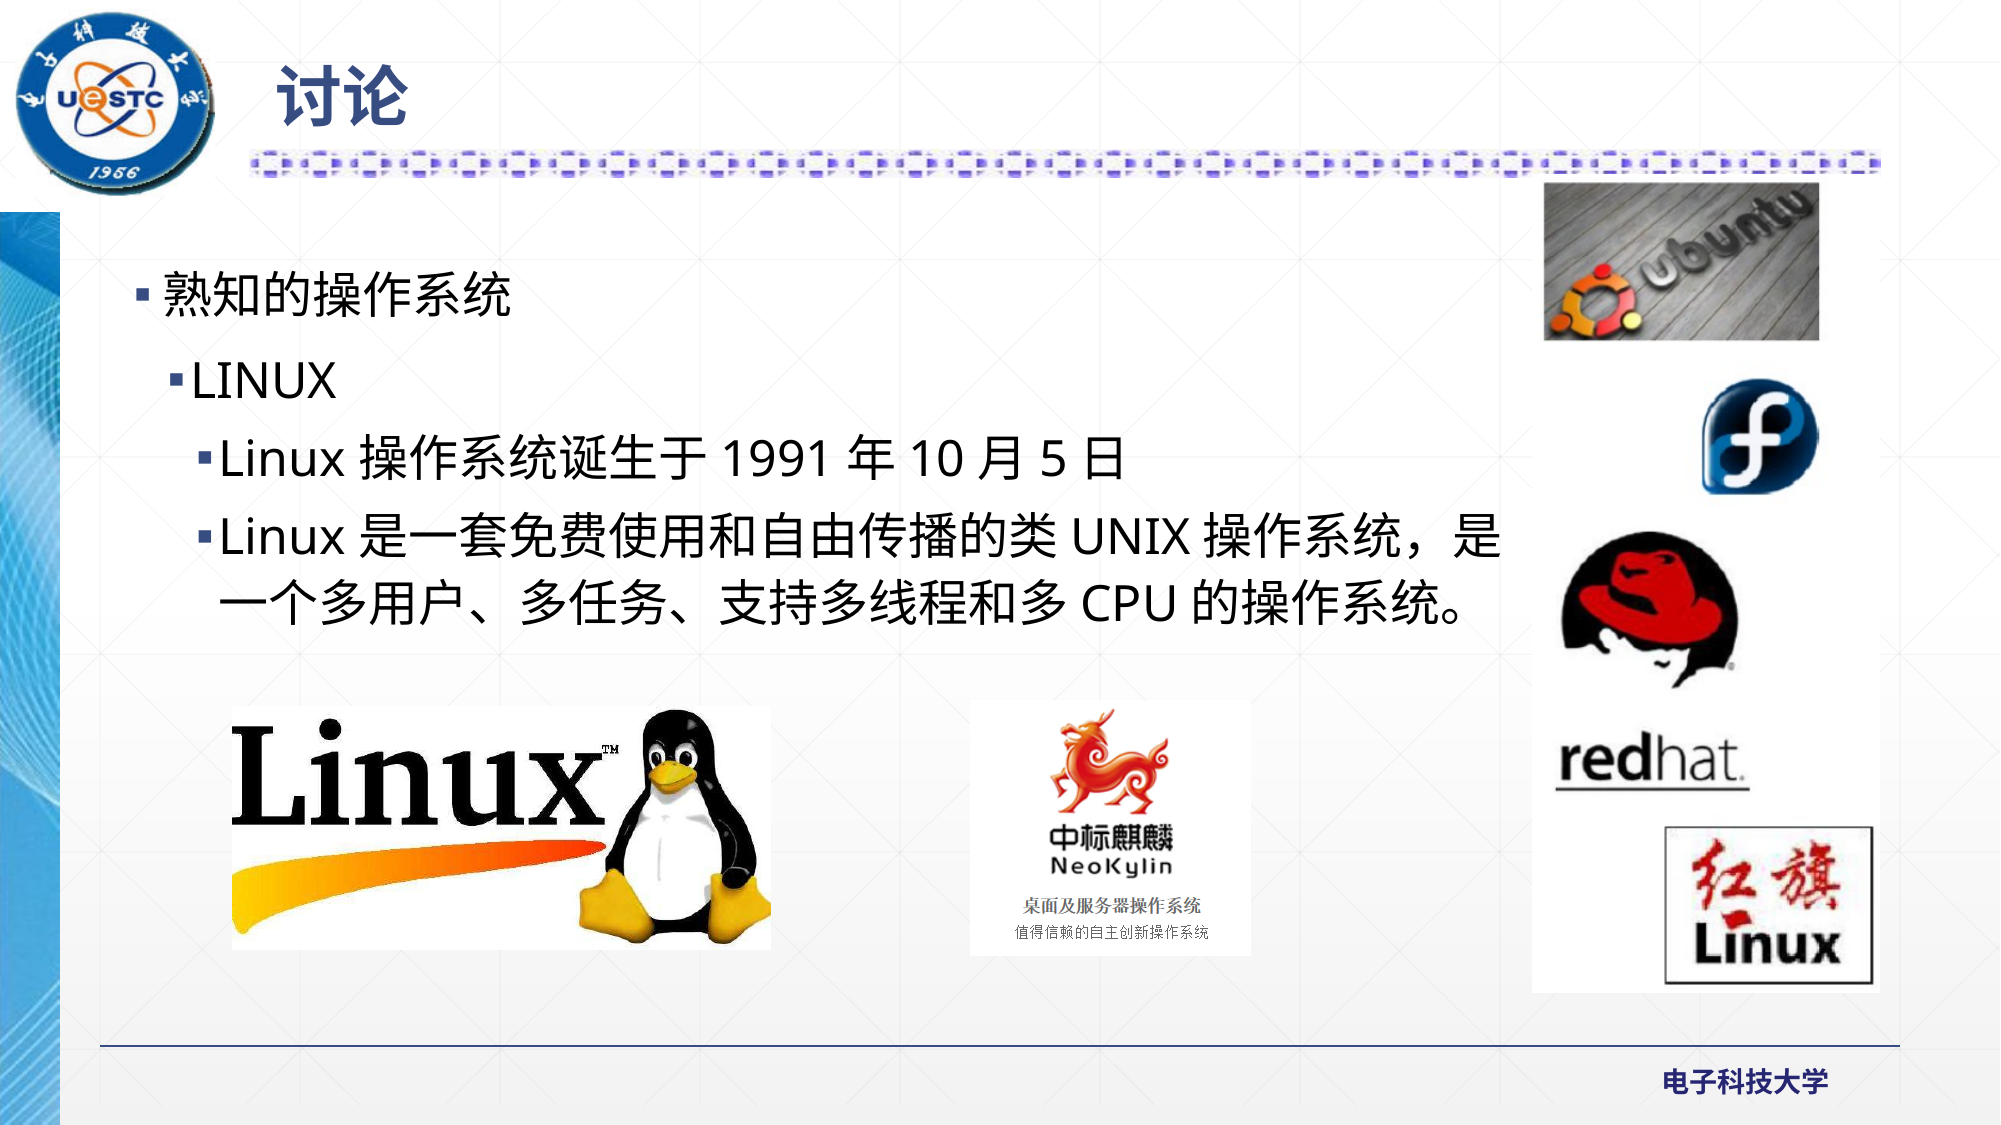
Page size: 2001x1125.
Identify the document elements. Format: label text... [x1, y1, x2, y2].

picture [970, 700, 1251, 956]
picture [15, 0, 215, 197]
text_box 熟知的操作系统 LINUX Linux操作系统诞生于1991年10月5日 Linux是一套免费使用和自由传播的类UNIX操作系统，是一个多用户、多任务、支持多线程和多CPU的操作系统。 [119, 249, 1532, 963]
title 讨论 [261, 57, 1555, 161]
picture [232, 706, 771, 950]
picture [249, 149, 1881, 993]
picture [0, 212, 60, 1125]
